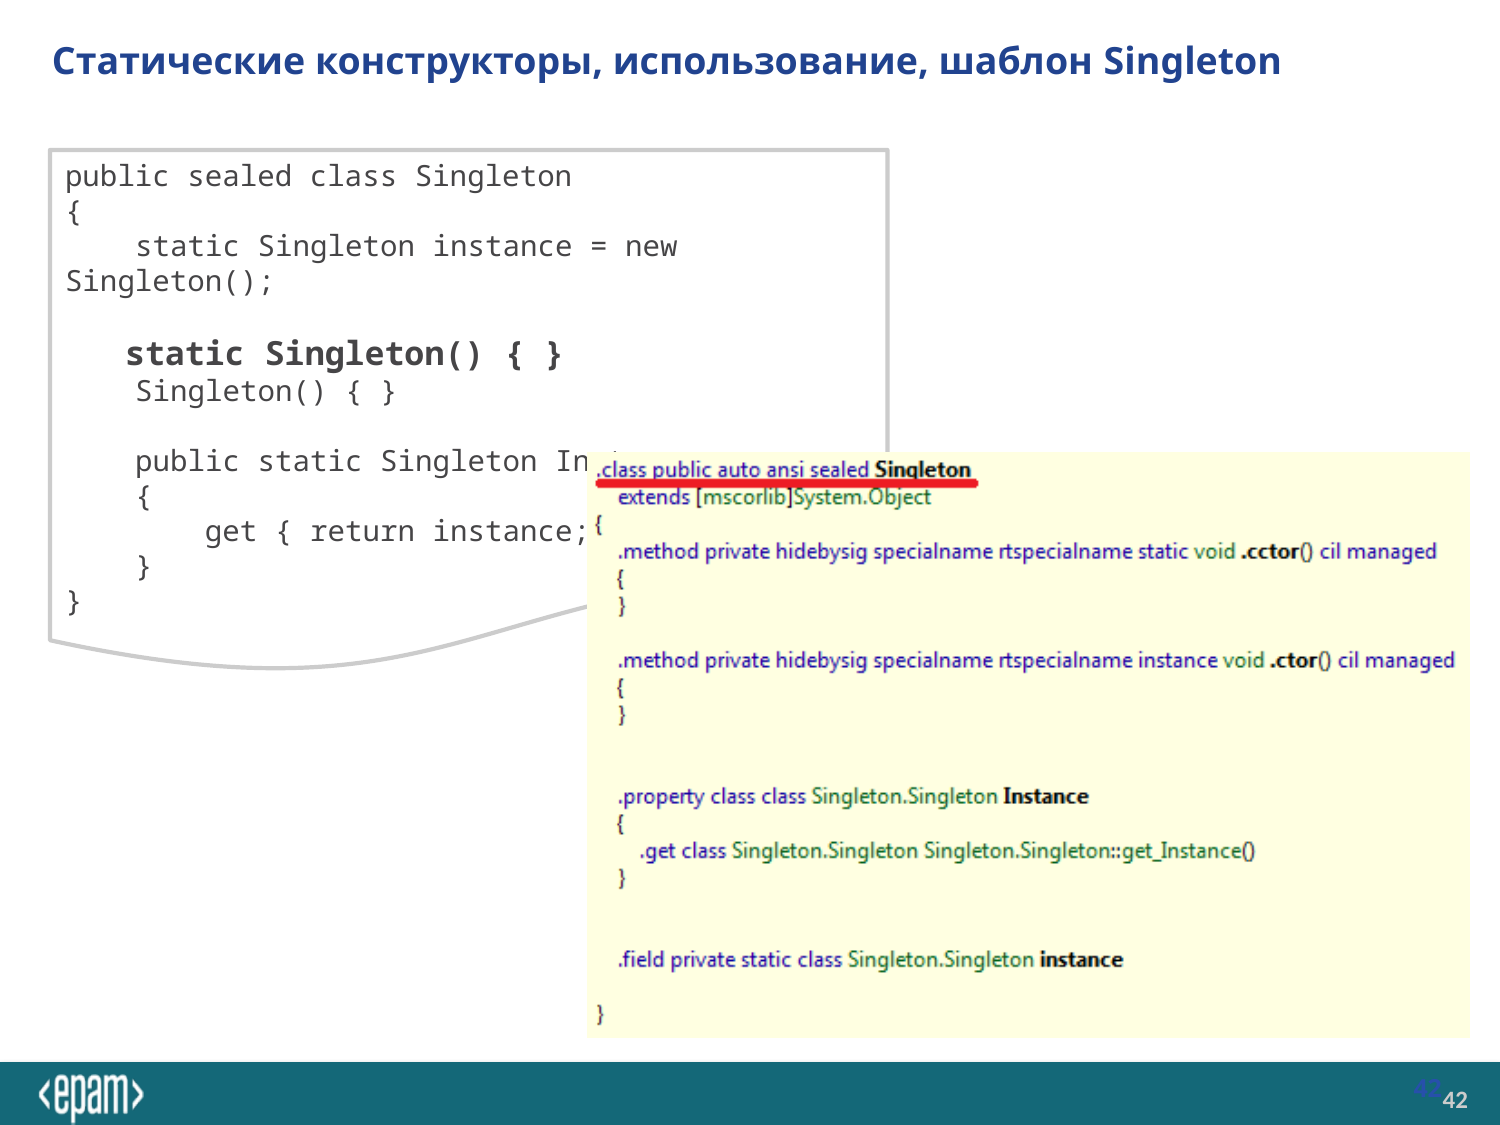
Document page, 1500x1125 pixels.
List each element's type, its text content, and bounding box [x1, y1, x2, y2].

picture [587, 452, 1470, 1038]
picture [38, 1074, 144, 1125]
title Статические конструкторы, использование, шаблон Singleton [37, 29, 1469, 90]
text_box public sealed class Singleton { static Singleton instance = new Singleton(); static Singleton() { } Singleton() { } public static Singleton Instance { get { return instance; } } } [47, 147, 890, 671]
